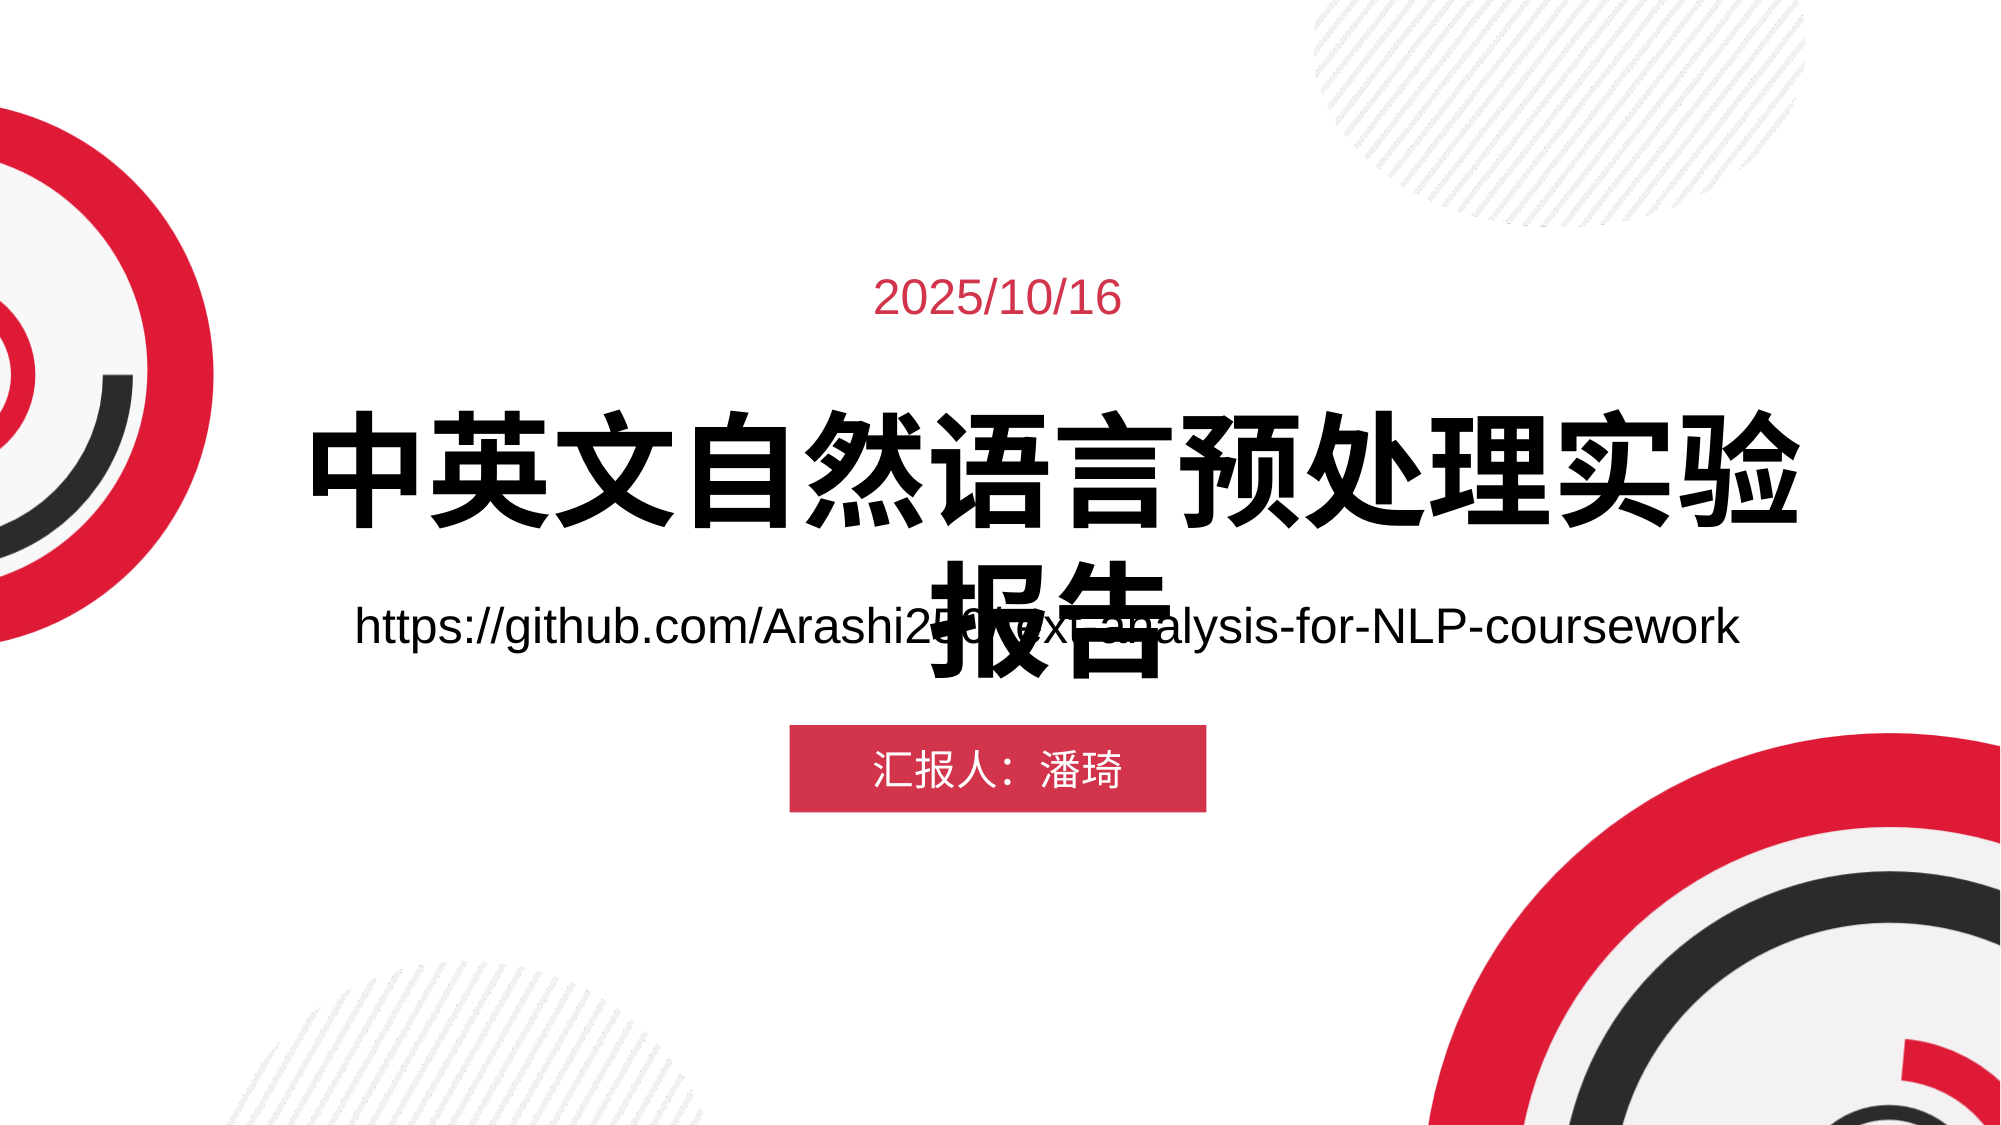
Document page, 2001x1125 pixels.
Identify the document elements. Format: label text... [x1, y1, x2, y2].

list 2025/10/16 [351, 249, 1644, 325]
picture [1313, 0, 1806, 227]
picture [209, 961, 726, 1125]
picture [1422, 733, 2001, 1125]
picture [0, 101, 214, 649]
list 汇报人：潘琦 [789, 725, 1207, 813]
text_box https://github.com/Arashi250/text-analysis-for-NLP-coursework [339, 585, 1766, 661]
title 中英文自然语言预处理实验报告 [252, 392, 1853, 701]
